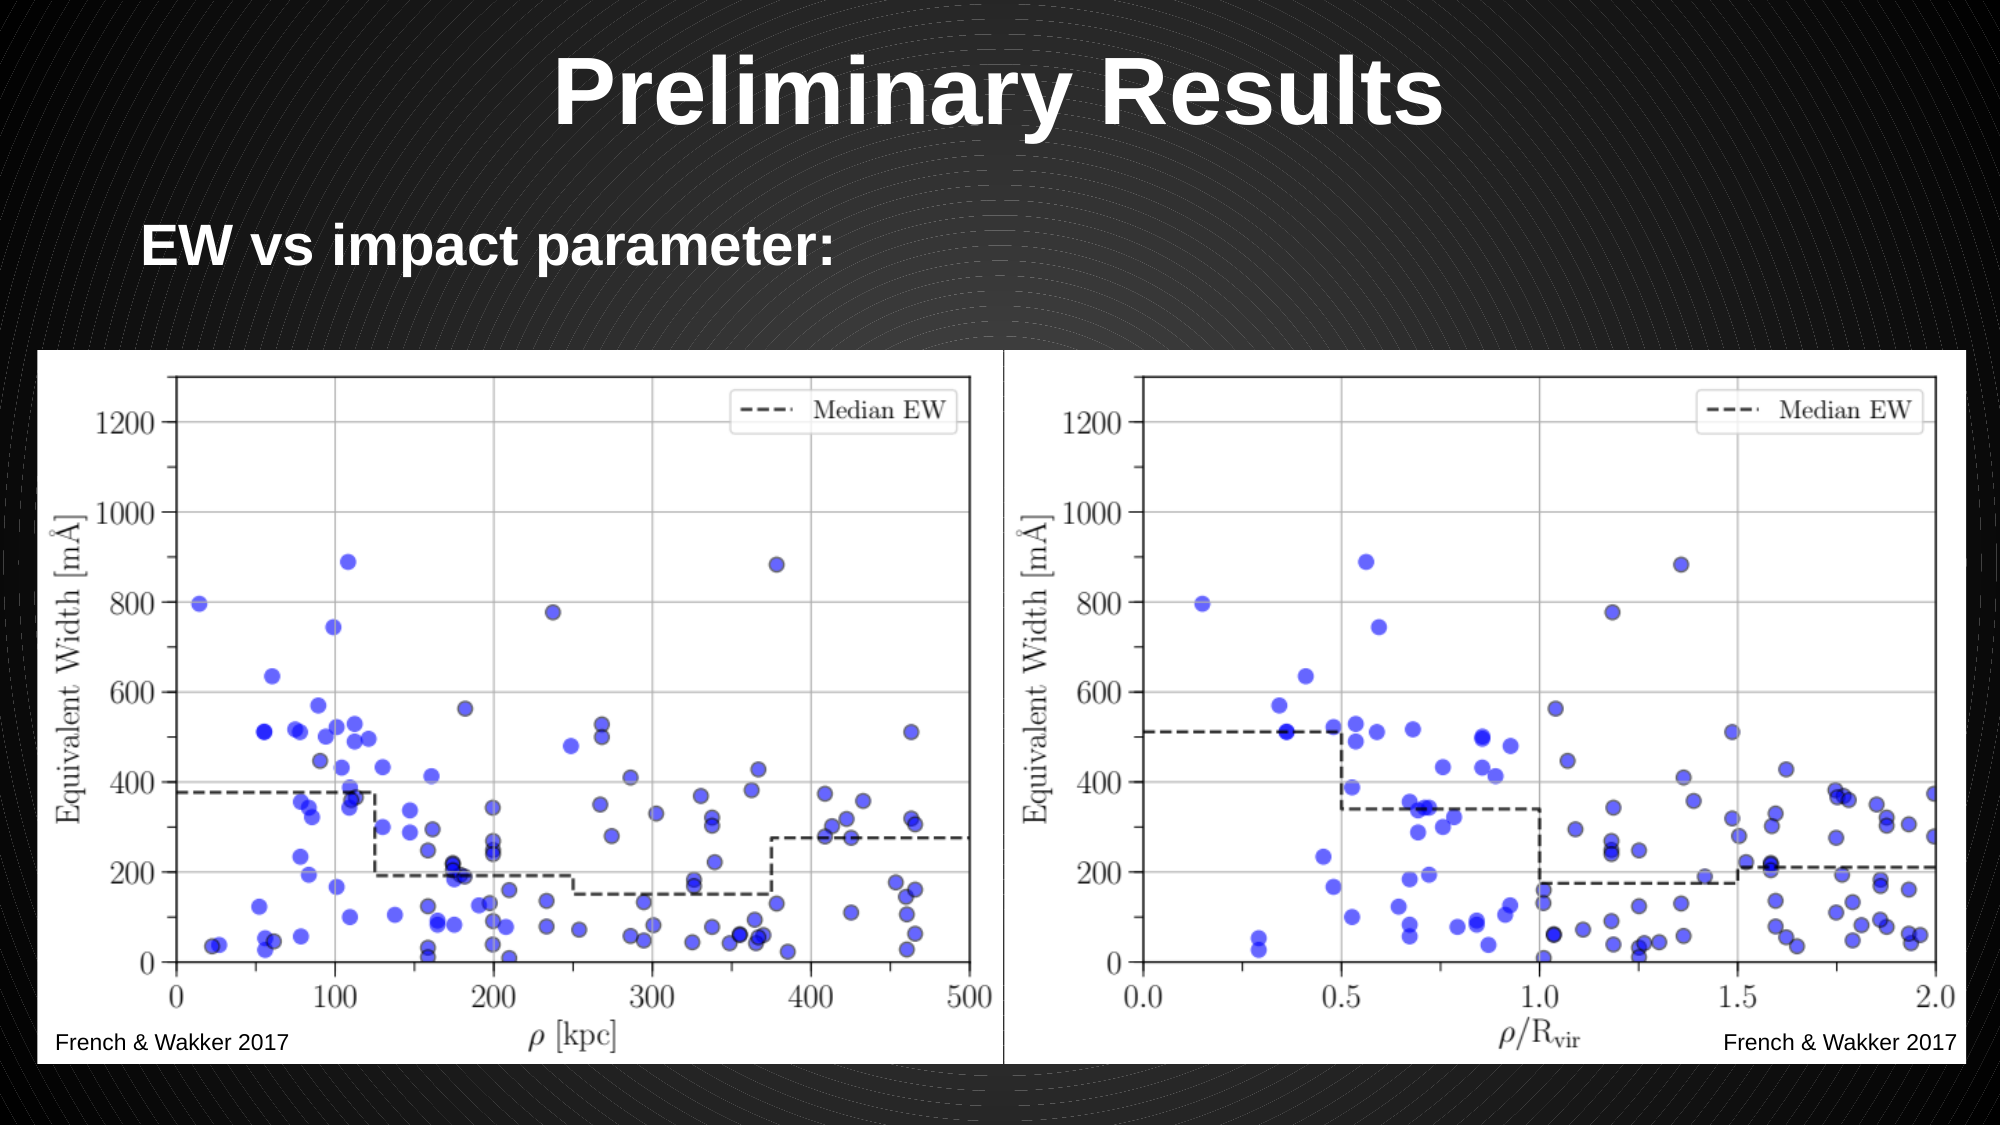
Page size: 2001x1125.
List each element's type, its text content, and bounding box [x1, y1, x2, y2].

text_box Preliminary Results [537, 21, 1462, 152]
picture [37, 349, 1967, 1064]
list EW vs impact parameter: [125, 157, 1025, 348]
